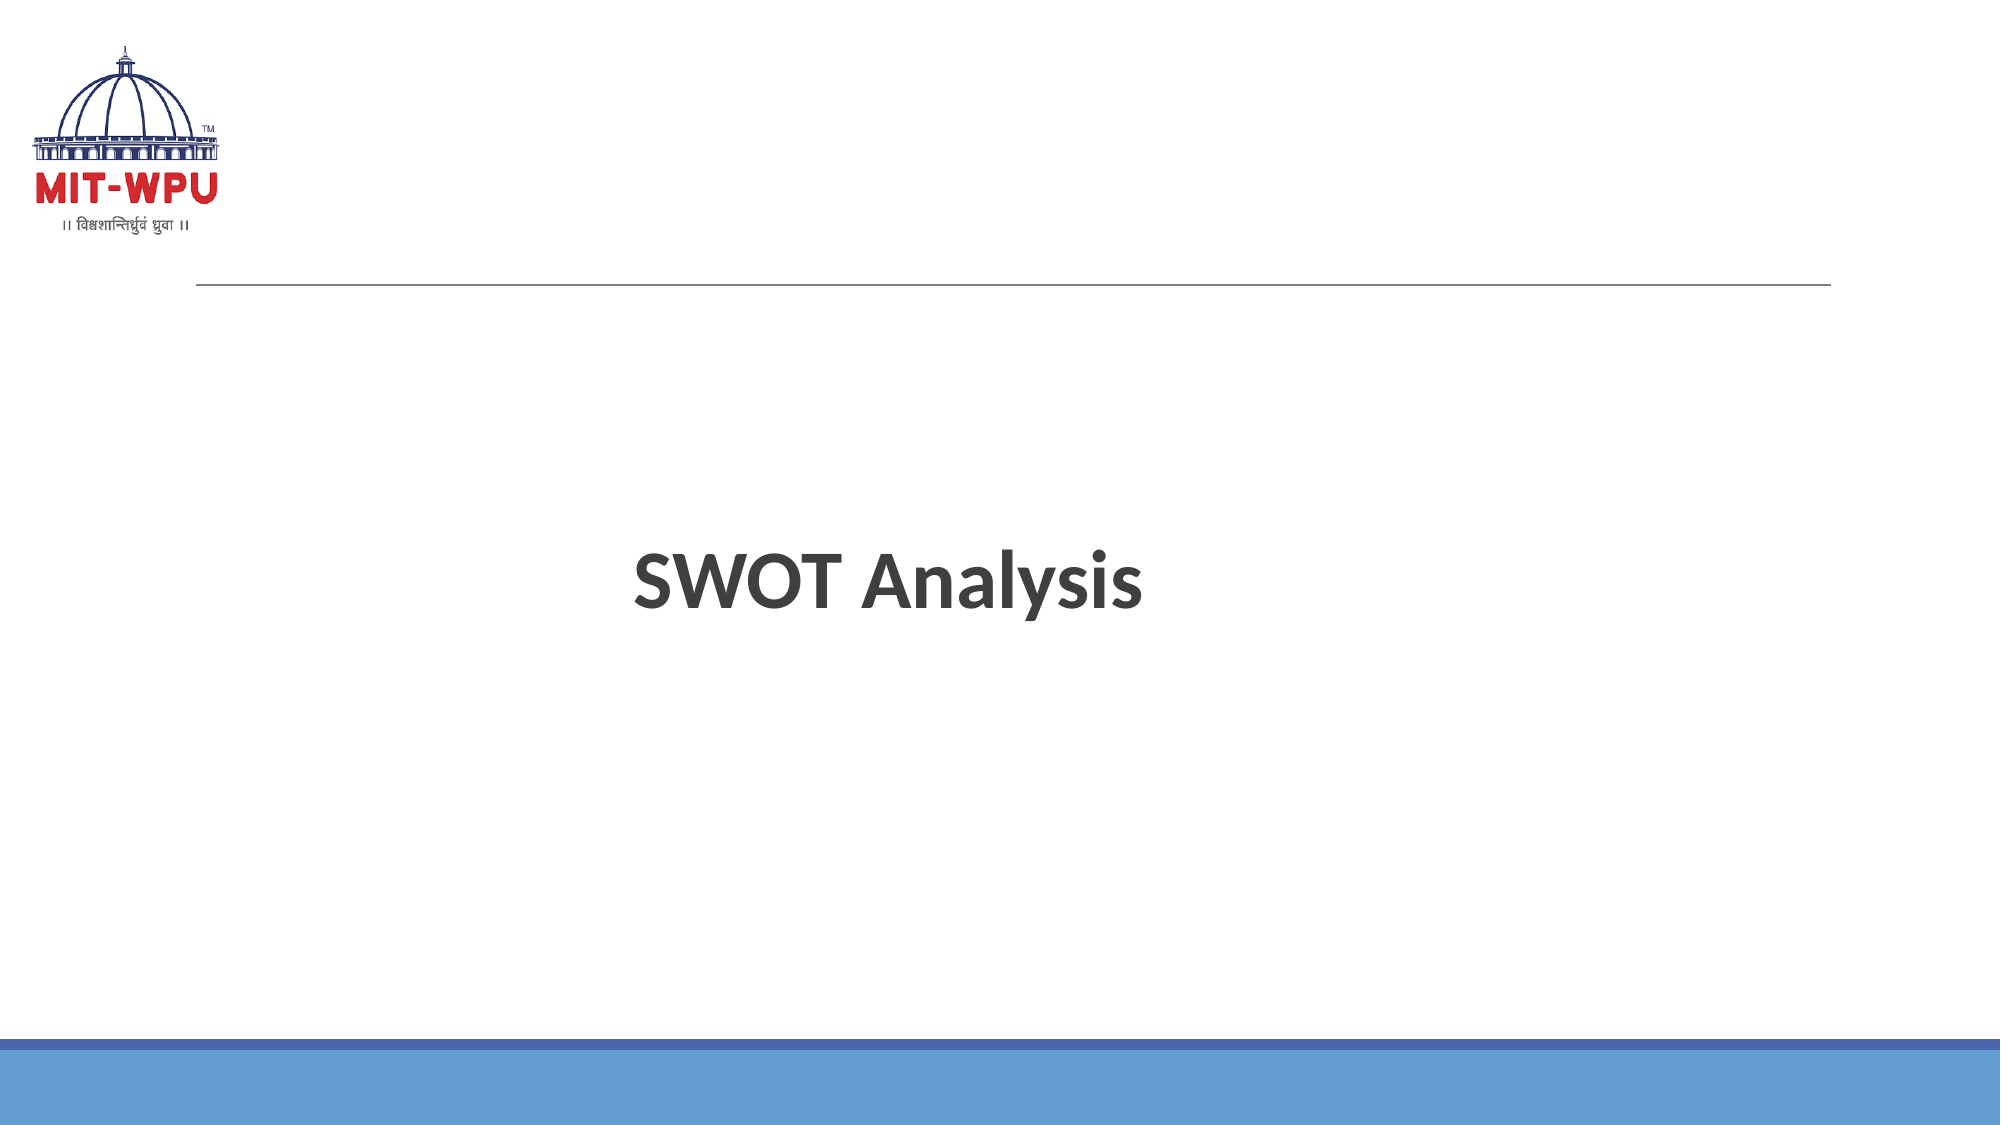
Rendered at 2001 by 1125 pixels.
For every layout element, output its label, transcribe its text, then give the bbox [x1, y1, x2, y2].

title SWOT Analysis [618, 423, 1382, 634]
picture [31, 46, 241, 236]
